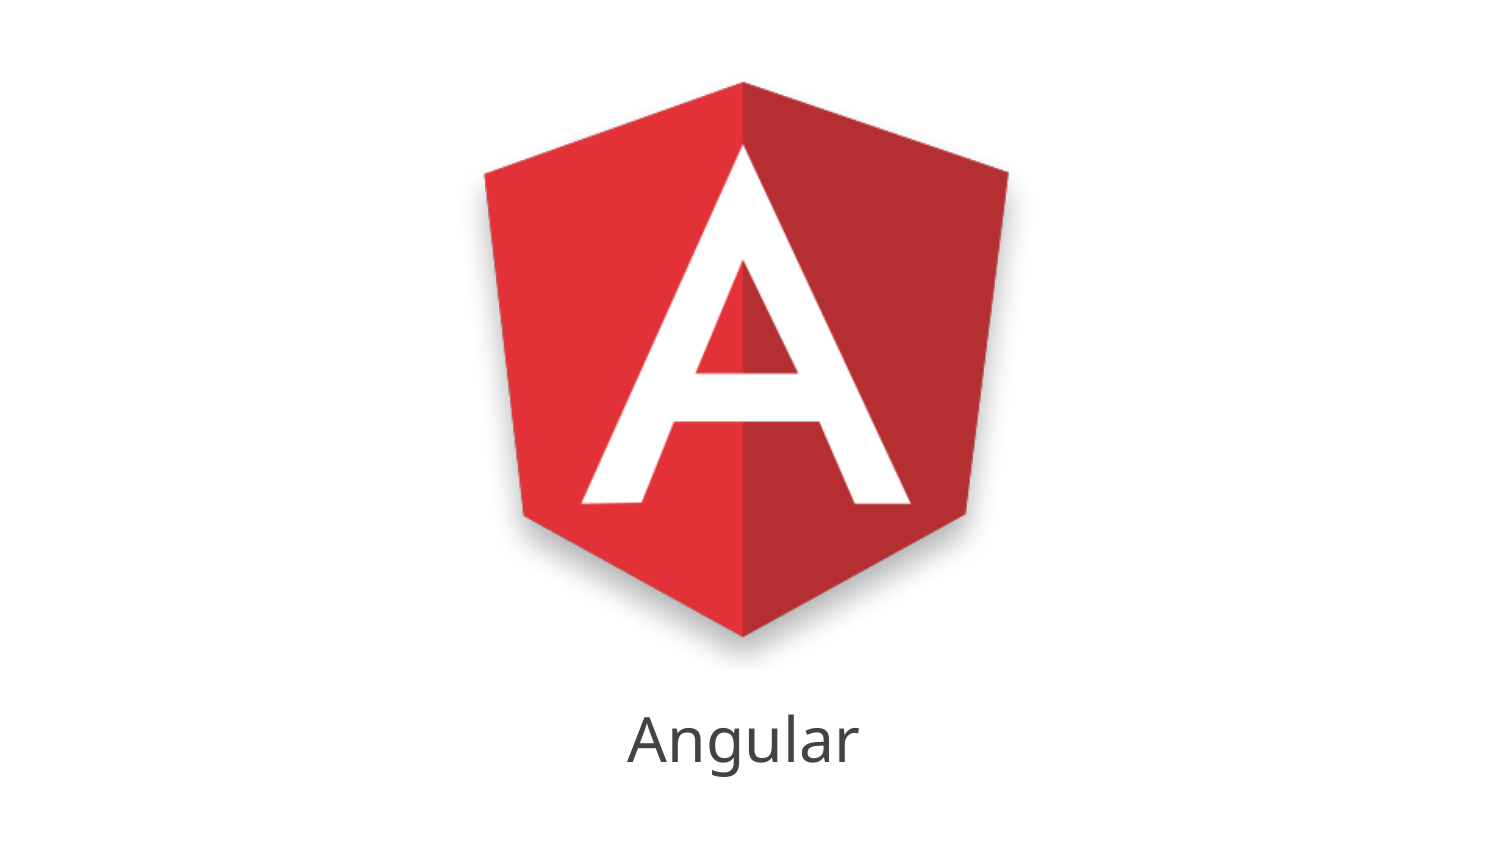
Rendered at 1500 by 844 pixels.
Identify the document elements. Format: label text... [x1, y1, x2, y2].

picture [459, 45, 1035, 671]
text_box Angular [478, 684, 1010, 749]
